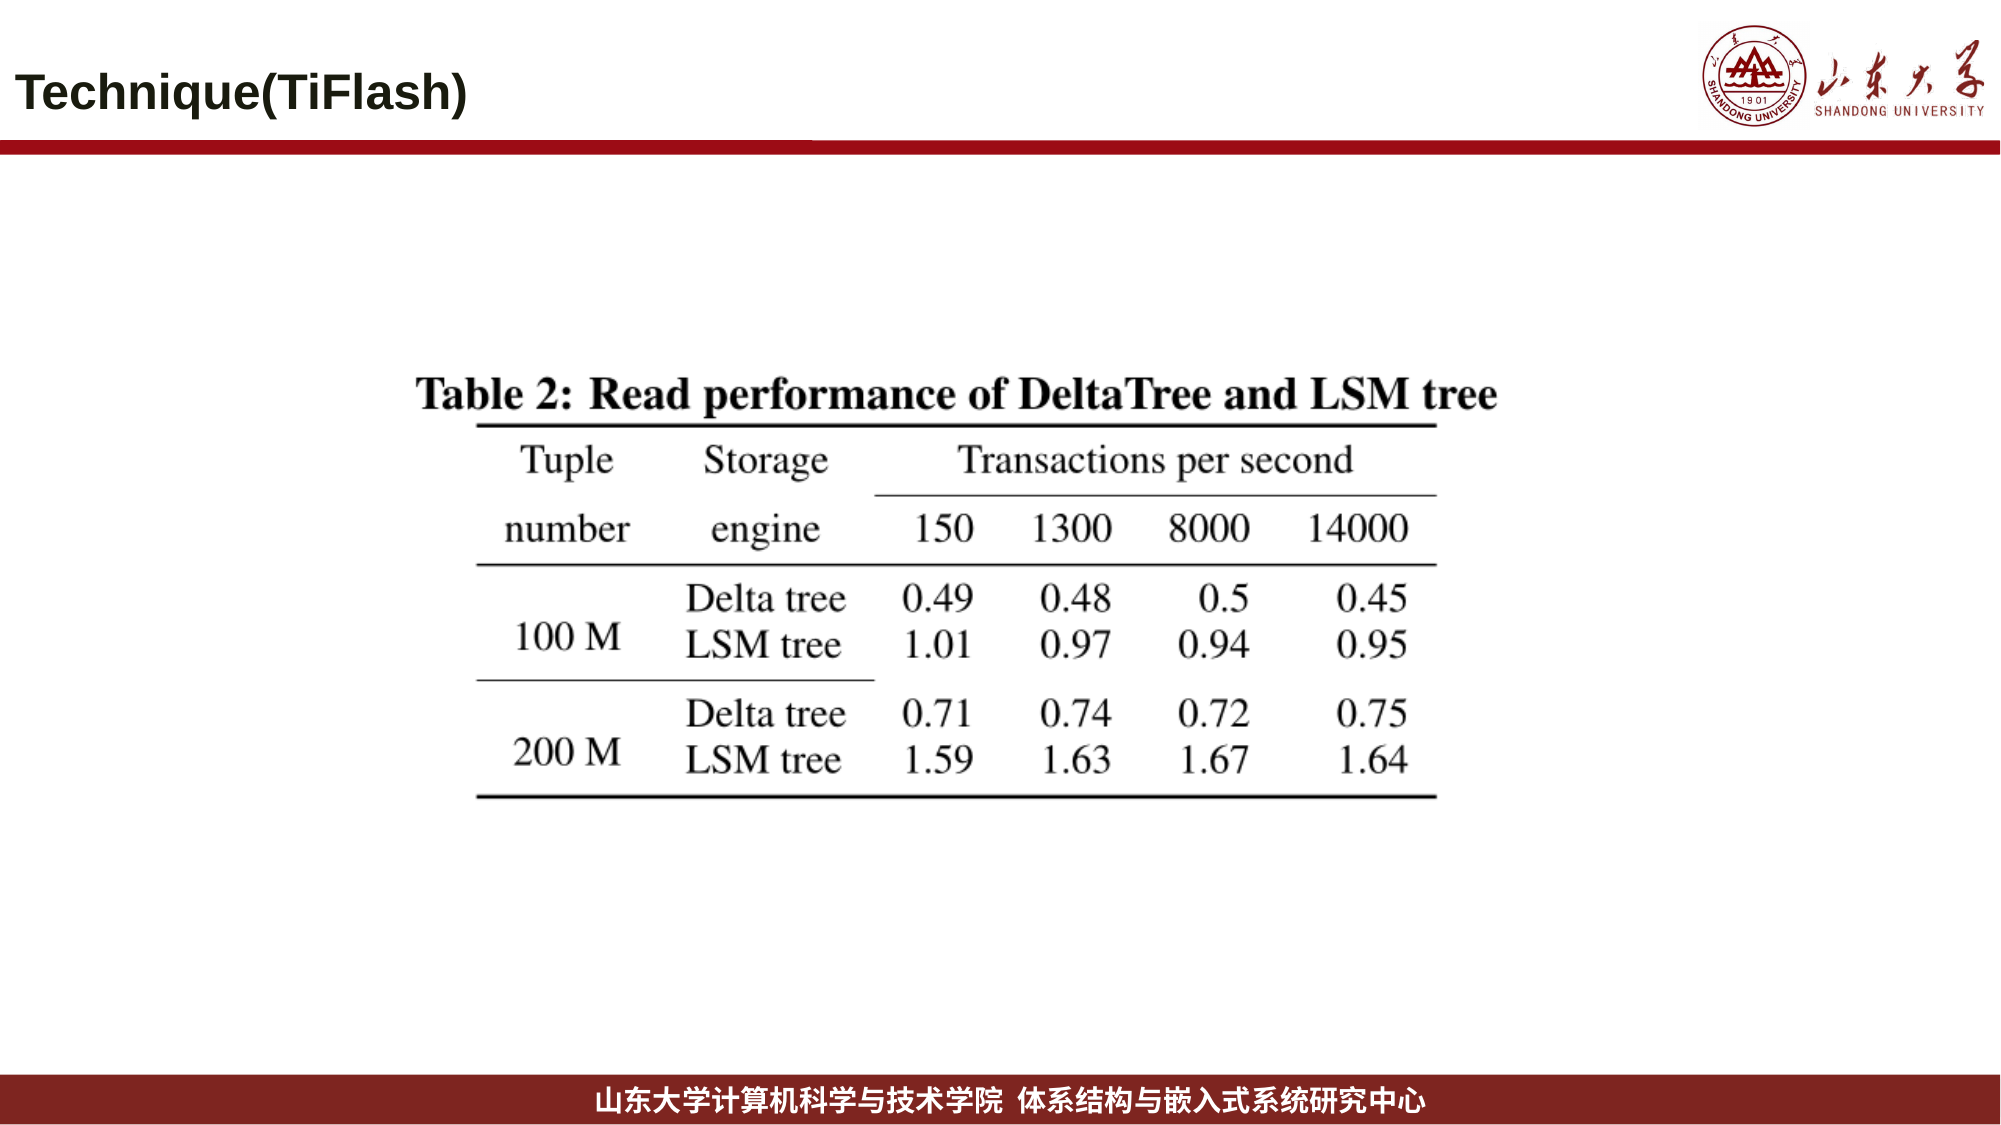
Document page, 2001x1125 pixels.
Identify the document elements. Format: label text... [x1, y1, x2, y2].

picture [1698, 21, 1985, 130]
title Technique(TiFlash) [0, 59, 1575, 172]
picture [320, 309, 1564, 816]
